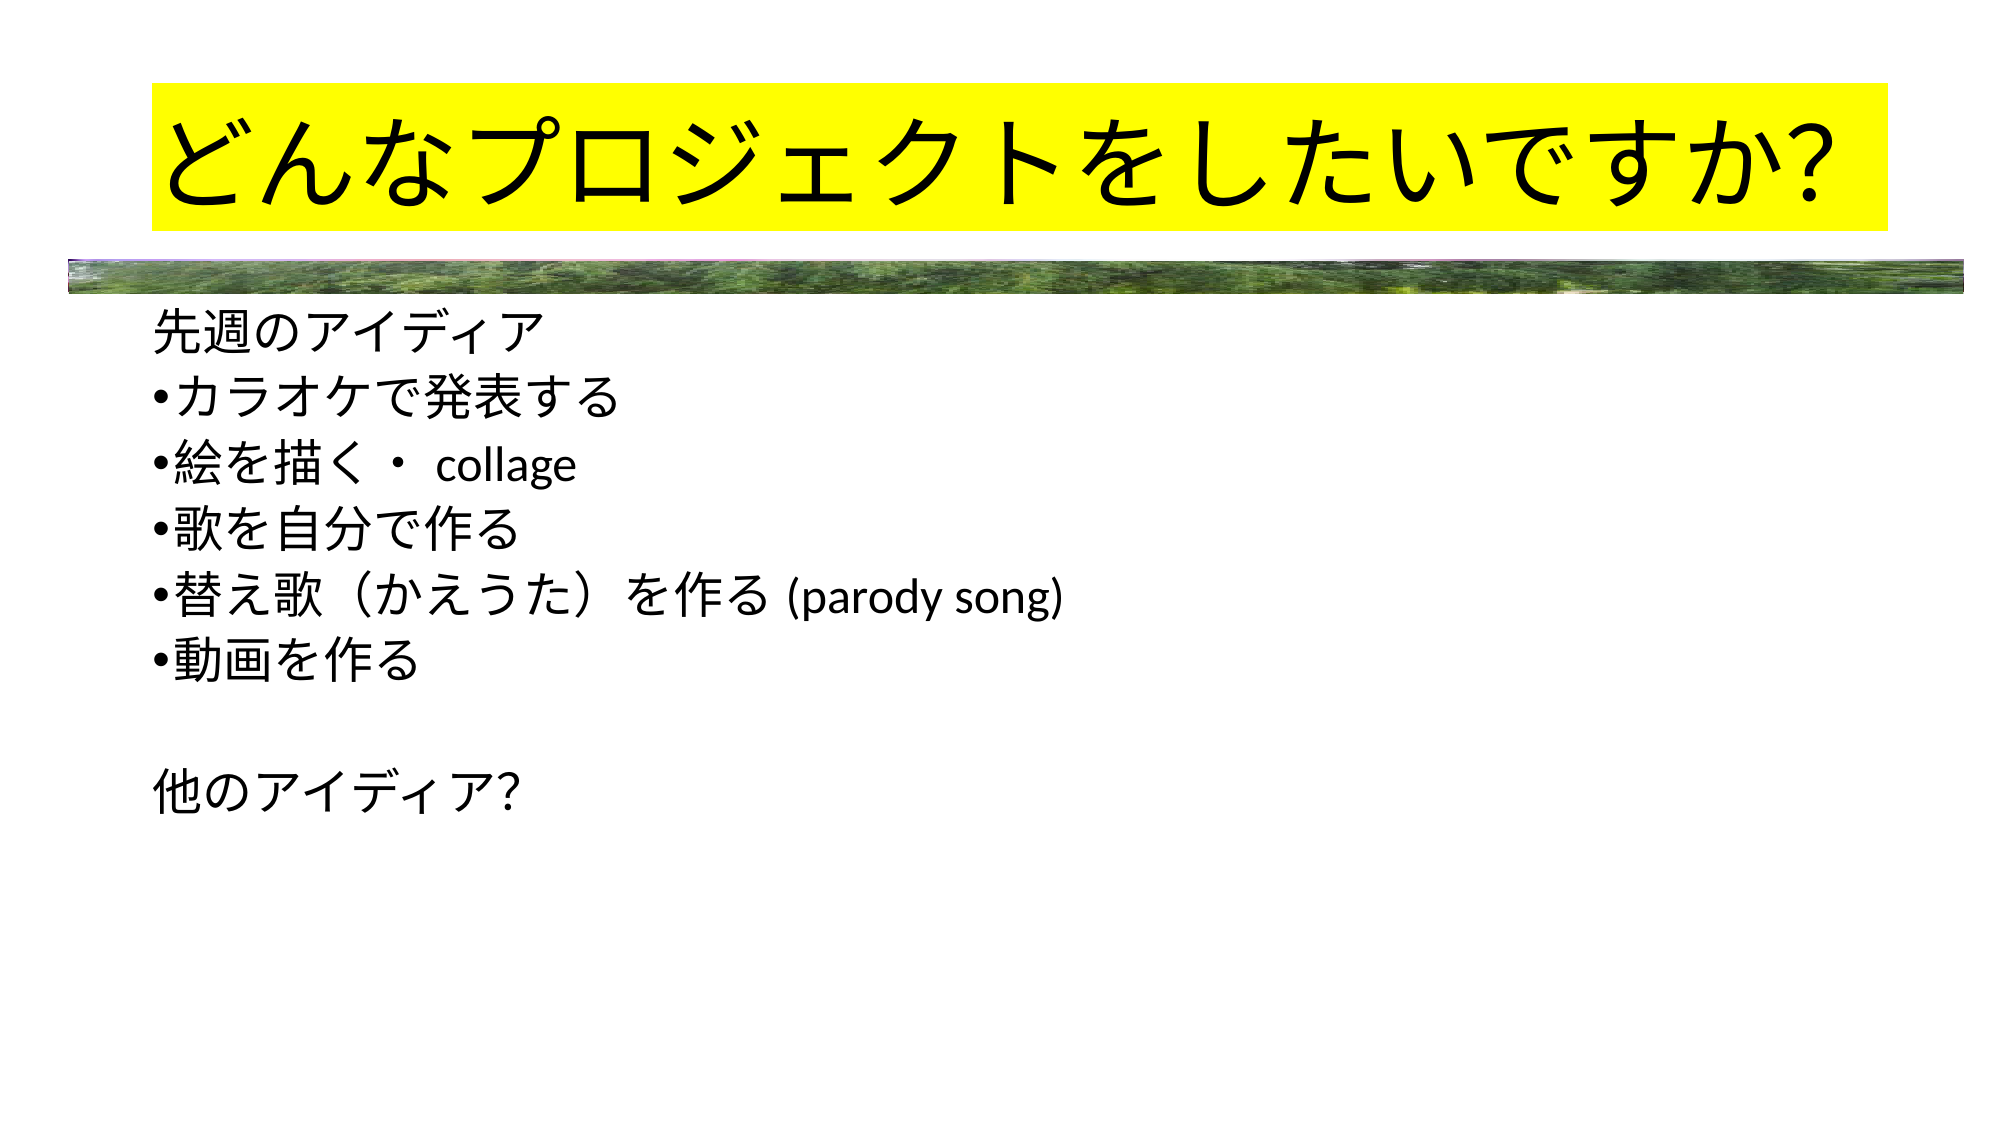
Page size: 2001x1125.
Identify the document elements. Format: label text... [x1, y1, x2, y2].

title どんなプロジェクトをしたいですか？ [137, 59, 1931, 259]
list 先週のアイディア カラオケで発表する 絵を描く・collage 歌を自分で作る 替え歌（かえうた）を作る(parody song) 動画を作る 他のアイディア？ [137, 299, 1863, 1014]
picture [68, 259, 1964, 294]
